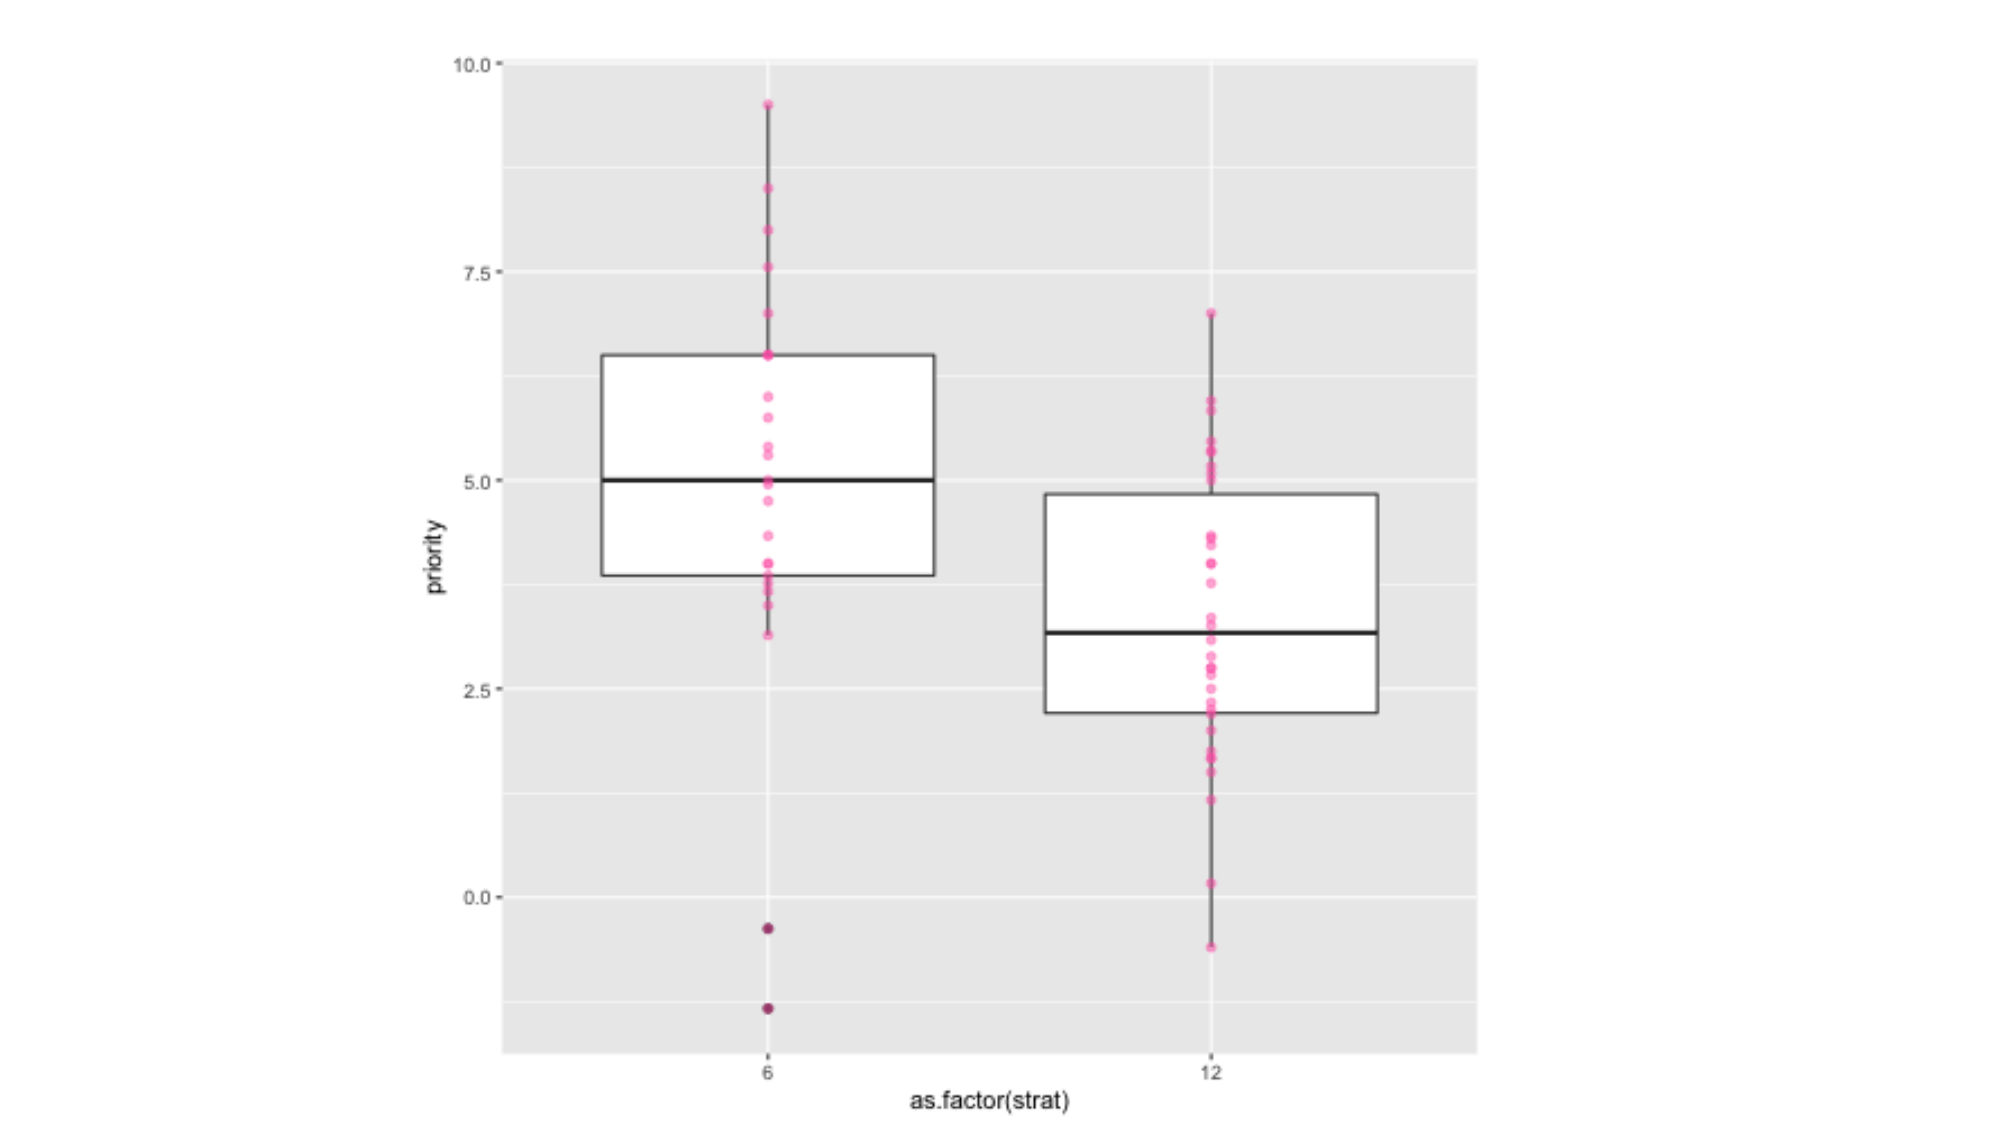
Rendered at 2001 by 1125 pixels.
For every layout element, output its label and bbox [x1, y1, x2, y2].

list [412, 48, 1490, 1125]
